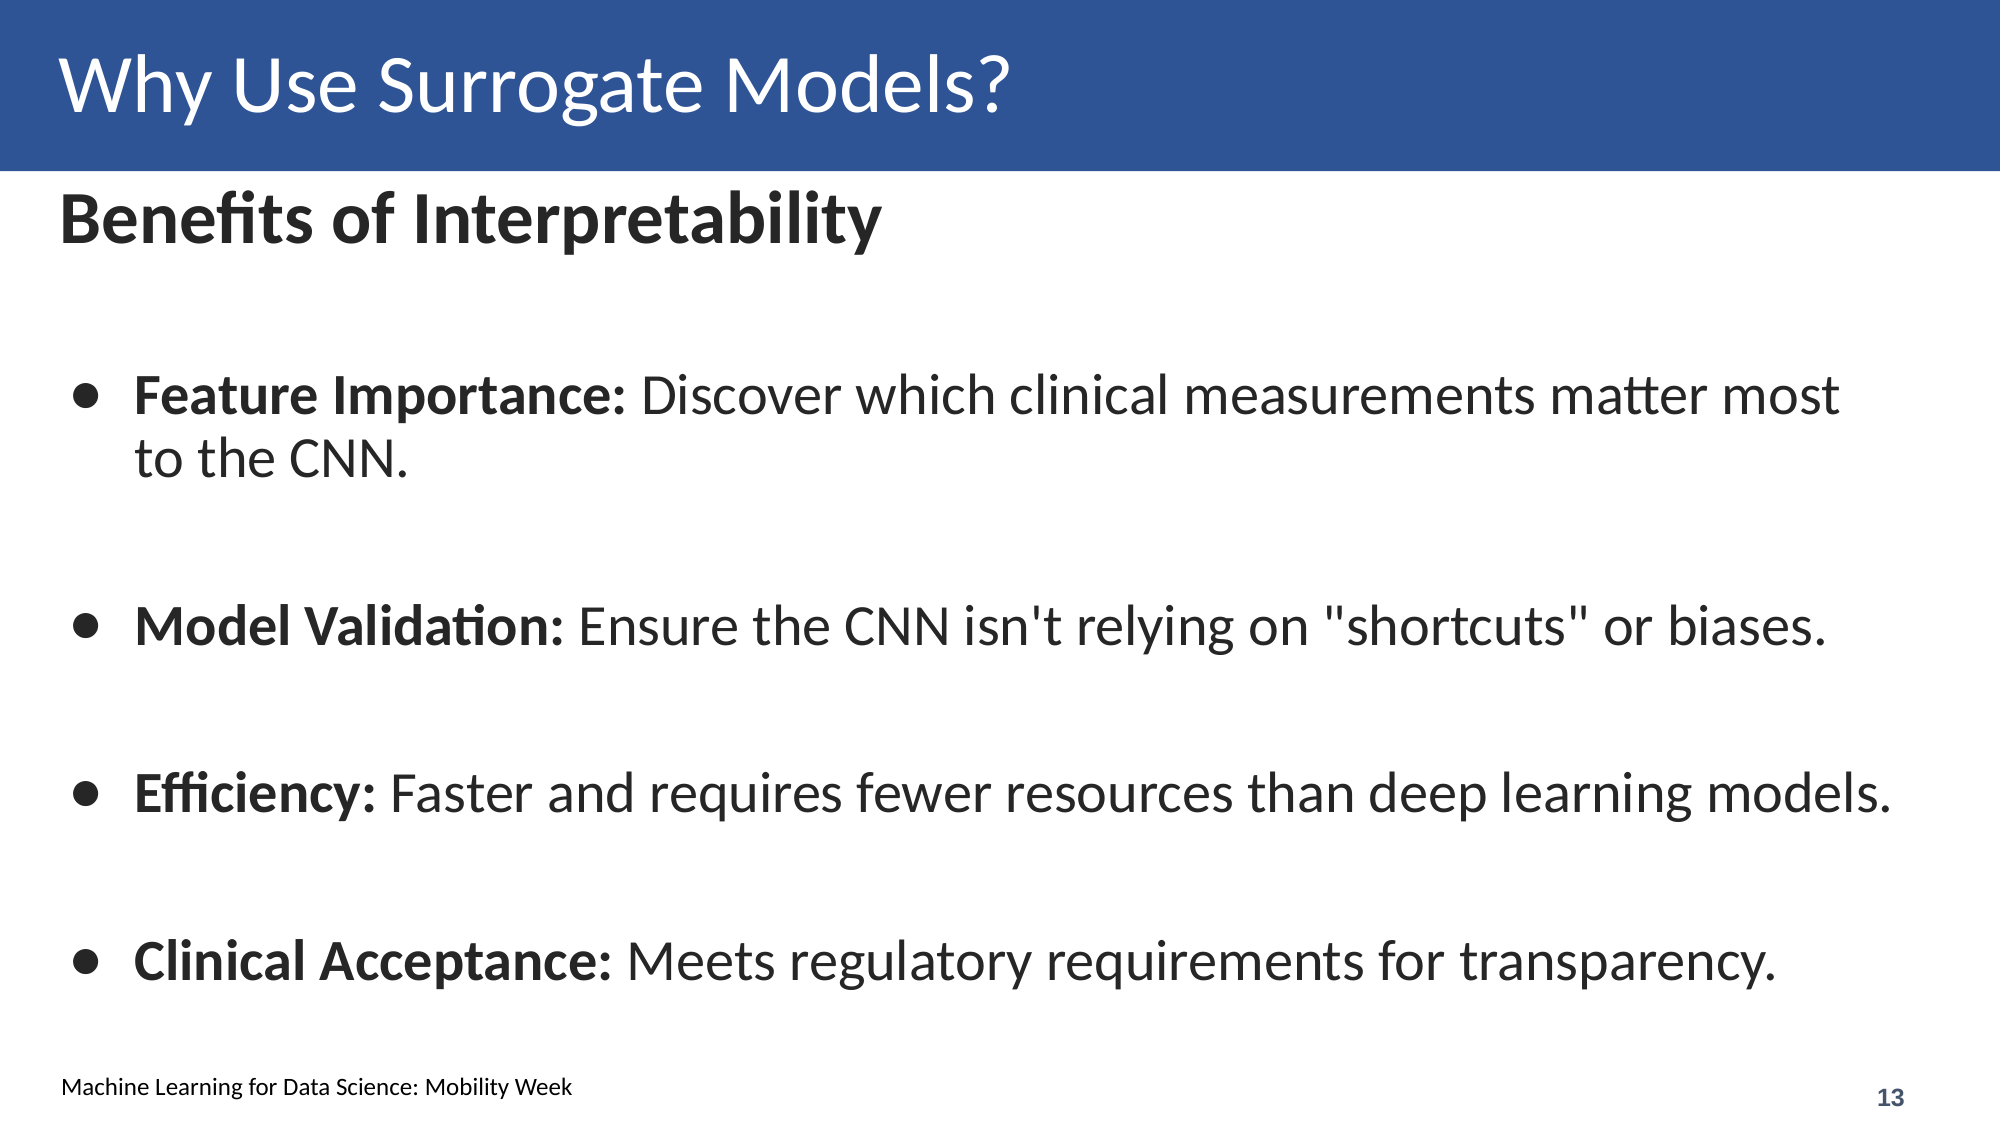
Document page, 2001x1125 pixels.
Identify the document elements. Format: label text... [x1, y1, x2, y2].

title Why Use Surrogate Models? [0, 0, 2000, 172]
list Benefits of Interpretability Feature Importance: Discover which clinical measurements matter most to the CNN. Model Validation: Ensure the CNN isn't relying on "shortcuts" or biases. Efficiency: Faster and requires fewer resources than deep learning models. Clinical Acceptance: Meets regulatory requirements for transparency. [44, 171, 1916, 1058]
slide_number ‹#› [1832, 1081, 1921, 1112]
